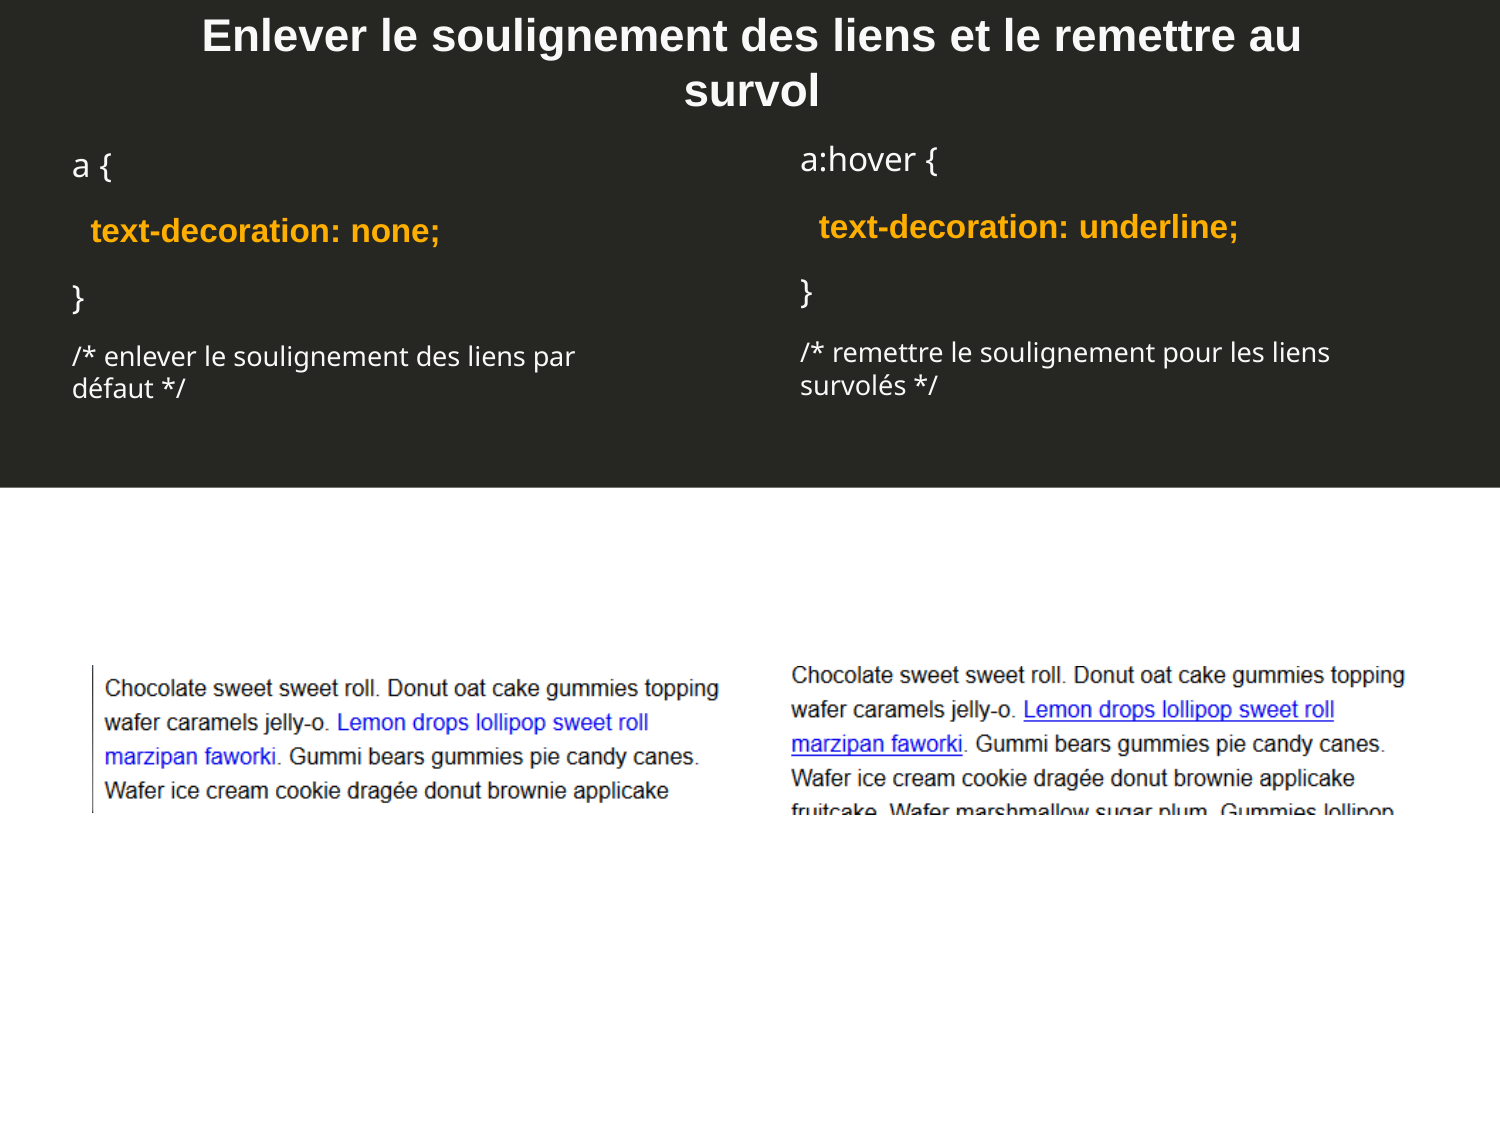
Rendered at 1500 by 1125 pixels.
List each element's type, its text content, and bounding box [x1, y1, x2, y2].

picture [92, 665, 719, 814]
title Enlever le soulignement des liens et le remettre au survol [128, 0, 1374, 155]
text_box a { text-decoration: none; } /* enlever le soulignement des liens par défaut */ [69, 141, 642, 405]
picture [789, 666, 1406, 816]
text_box a:hover { text-decoration: underline; } /* remettre le soulignement pour les liens survolés */ [798, 136, 1413, 401]
